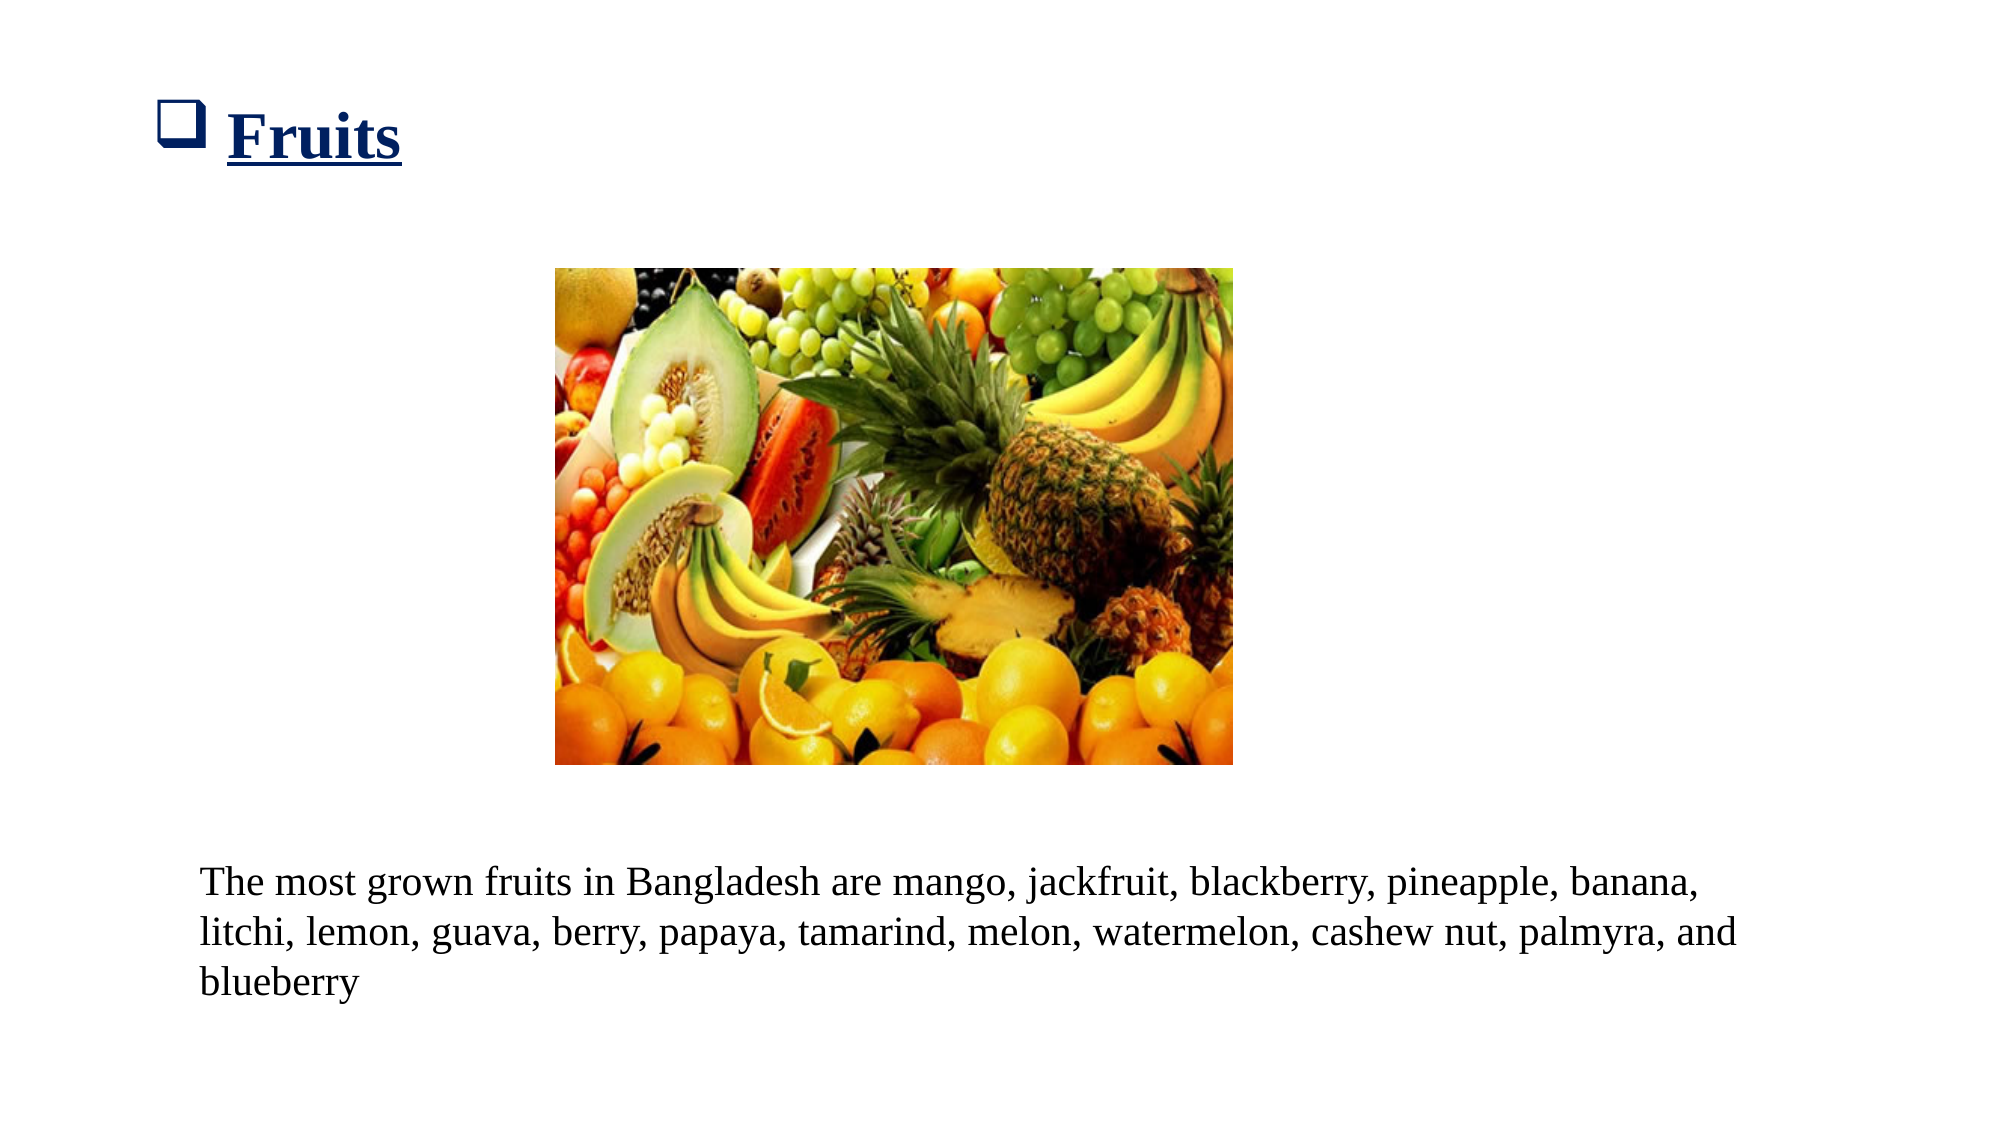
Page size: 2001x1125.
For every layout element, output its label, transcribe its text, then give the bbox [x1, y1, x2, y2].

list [555, 268, 1233, 765]
text_box The most grown fruits in Bangladesh are mango, jackfruit, blackberry, pineapple, banana, litchi, lemon, guava, berry, papaya, tamarind, melon, watermelon, cashew nut, palmyra, and blueberry [184, 846, 1760, 1012]
title Fruits [137, 57, 636, 217]
